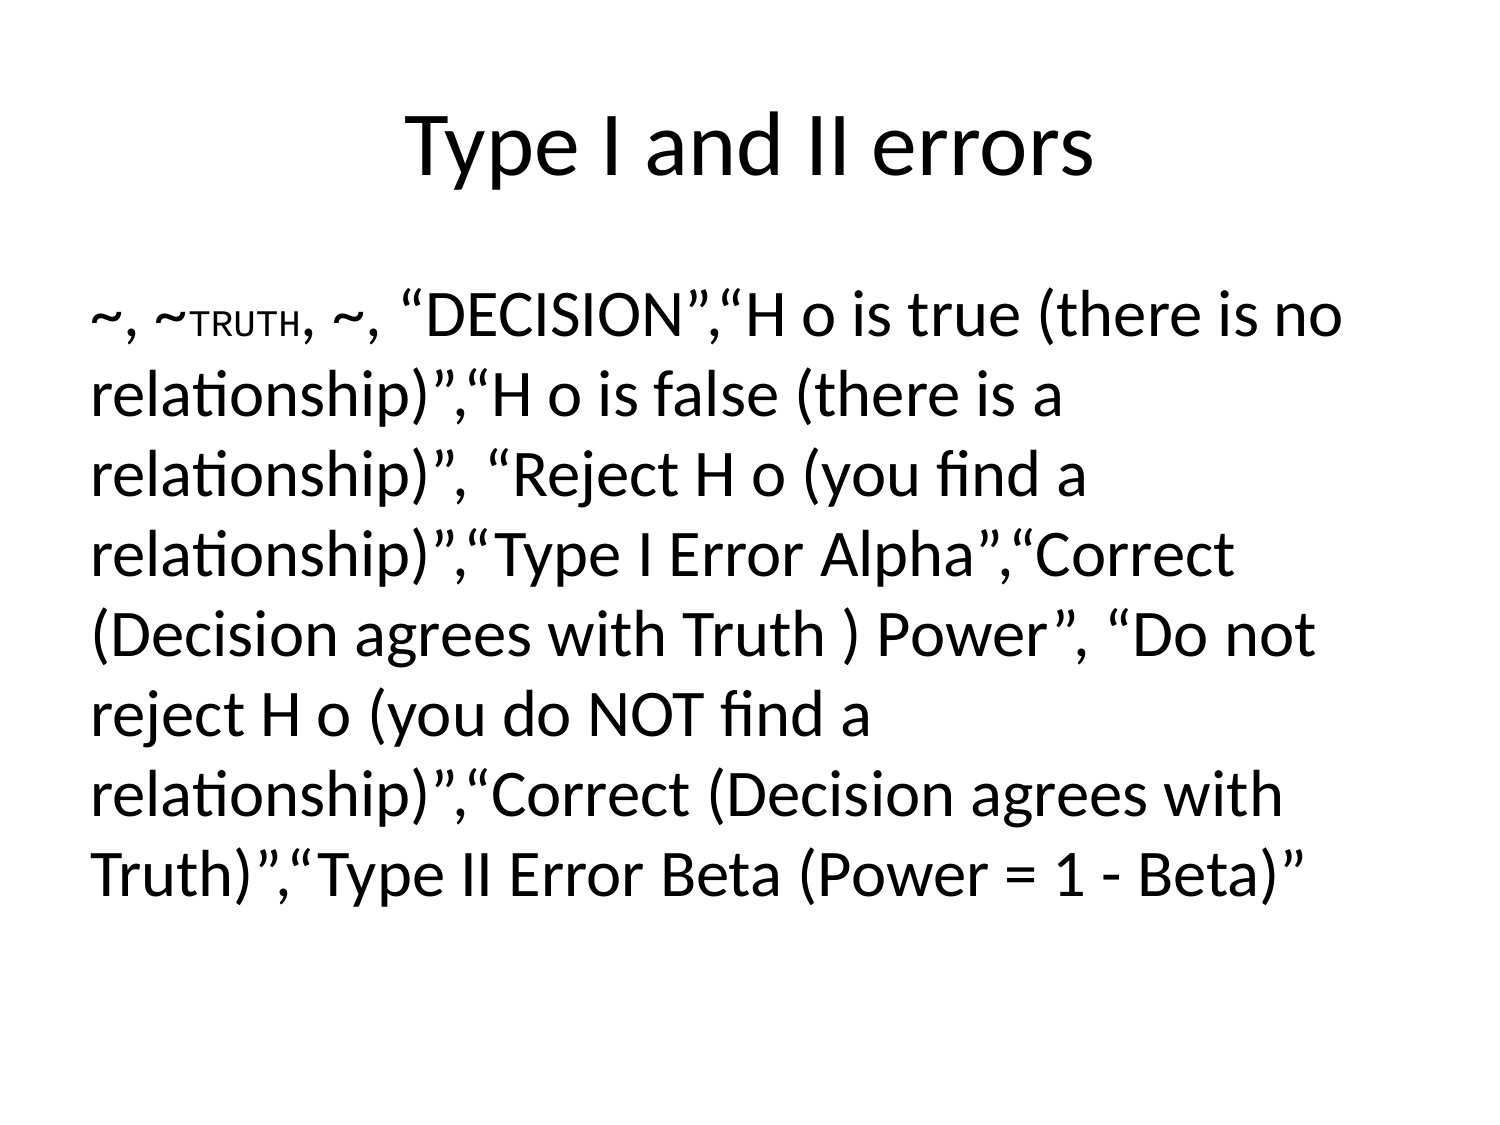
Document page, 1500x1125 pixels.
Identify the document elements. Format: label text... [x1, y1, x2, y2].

list ~, ~TRUTH, ~, “DECISION”,“H o is true (there is no relationship)”,“H o is false (there is a relationship)”, “Reject H o (you find a relationship)”,“Type I Error Alpha”,“Correct (Decision agrees with Truth ) Power”, “Do not reject H o (you do NOT find a relationship)”,“Correct (Decision agrees with Truth)”,“Type II Error Beta (Power = 1 - Beta)” [75, 262, 1425, 1005]
title Type I and II errors [75, 45, 1425, 233]
